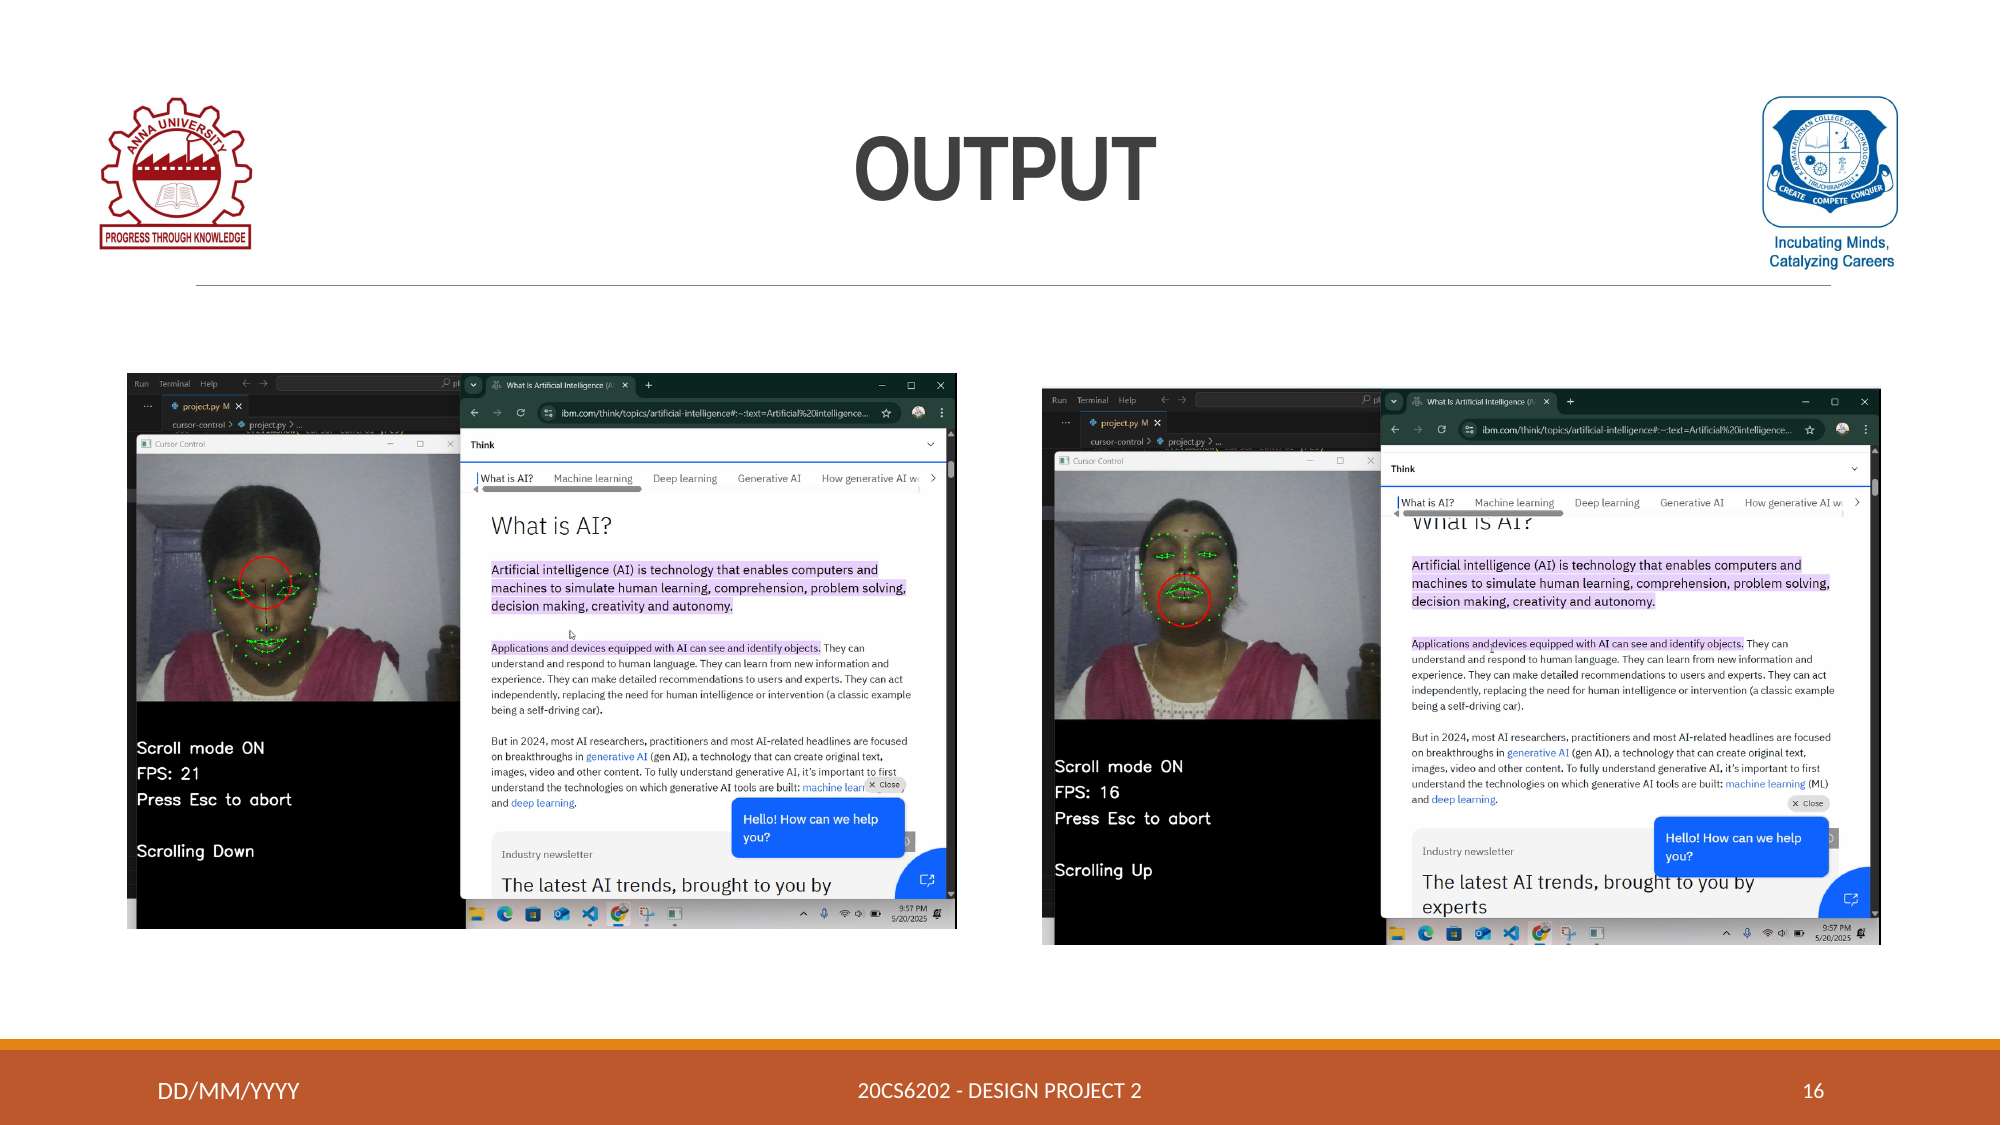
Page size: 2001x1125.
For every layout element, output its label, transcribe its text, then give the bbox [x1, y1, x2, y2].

text_box DD/MM/YYYY [142, 1066, 532, 1112]
footer 20CS6202 - DESIGN PROJECT 2 [604, 1059, 1396, 1120]
picture [94, 93, 257, 252]
title OUTPUT [180, 53, 1831, 292]
slide_number 16 [1624, 1059, 1840, 1120]
picture [1041, 385, 1881, 946]
picture [1761, 93, 1899, 272]
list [127, 373, 958, 929]
